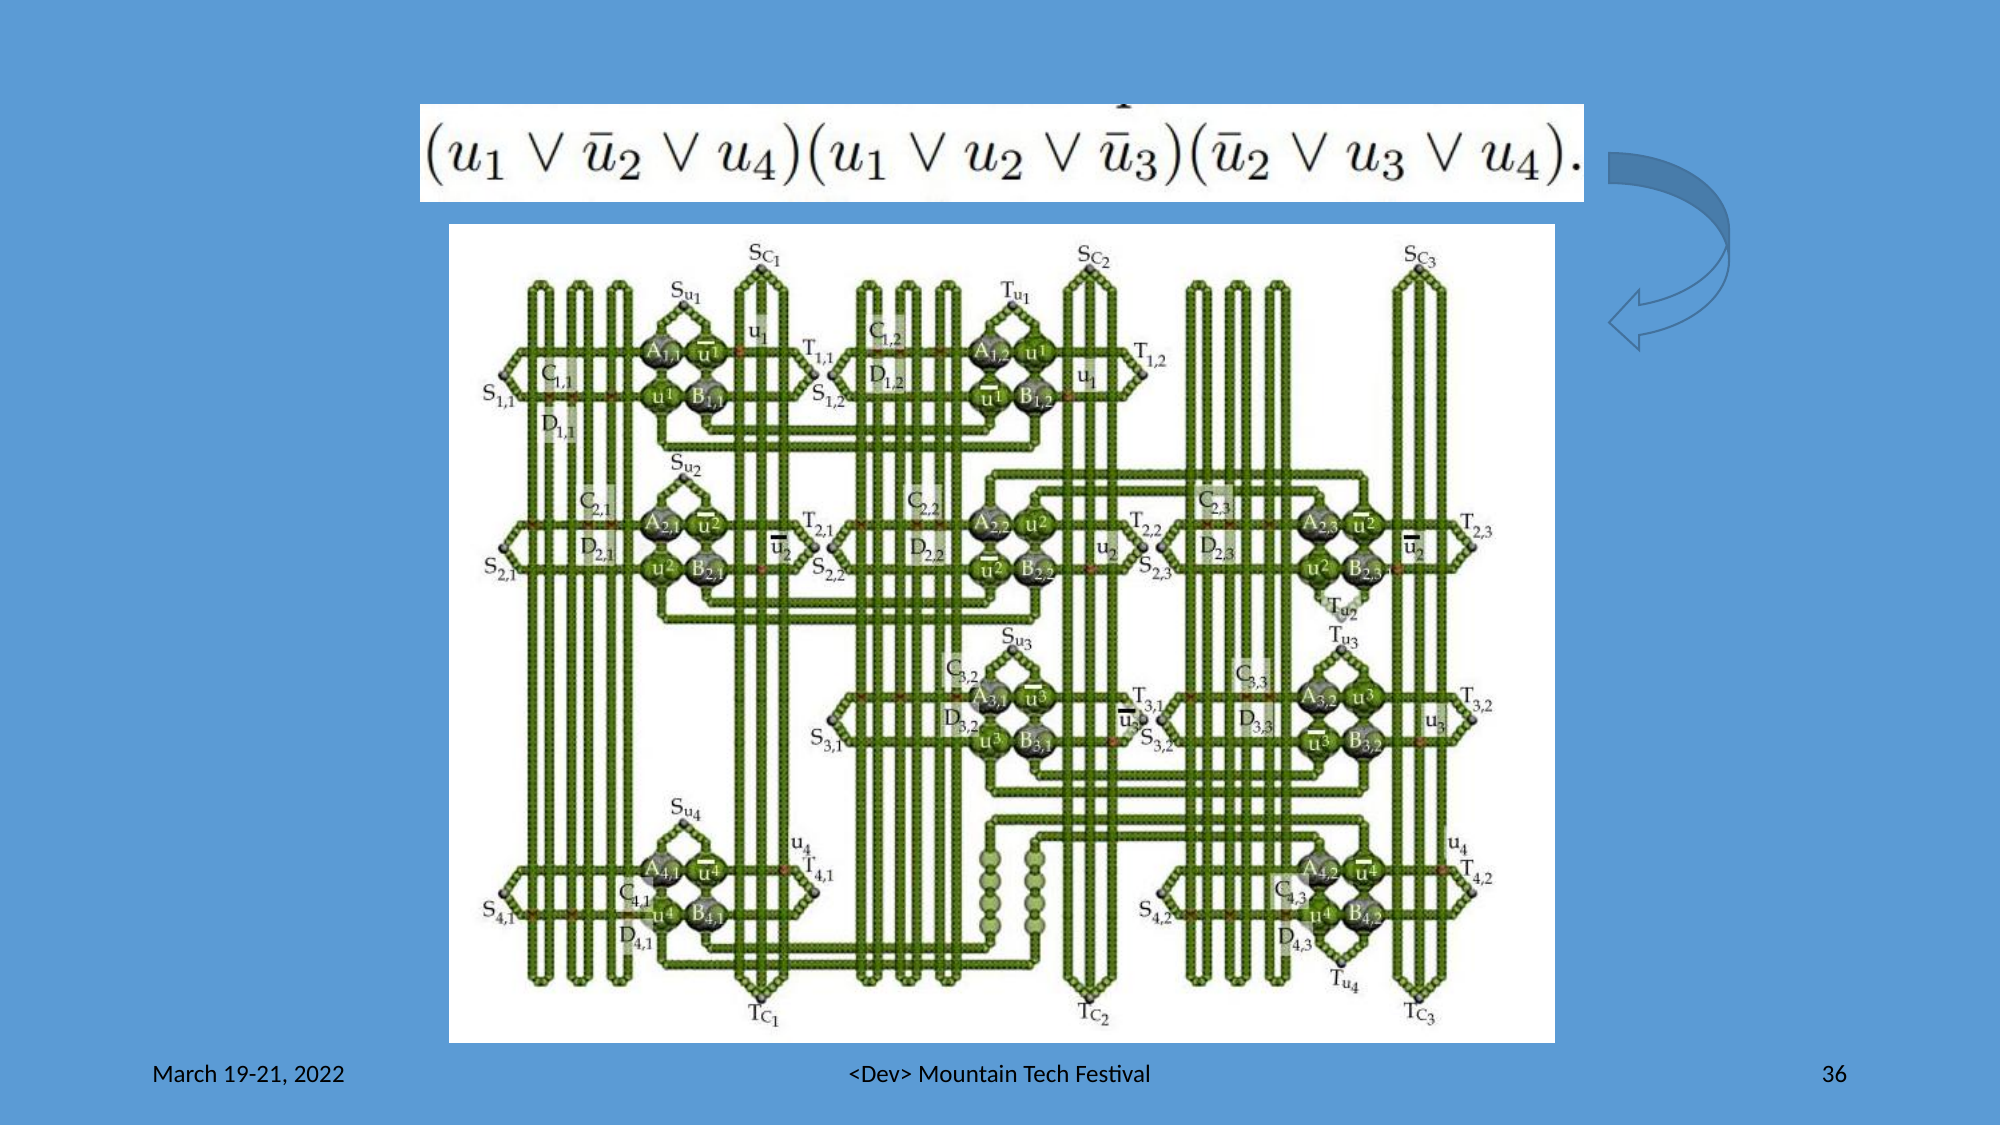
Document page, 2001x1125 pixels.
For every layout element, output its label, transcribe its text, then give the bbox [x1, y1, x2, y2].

picture [449, 224, 1555, 1043]
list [420, 104, 1584, 202]
text_box [1607, 151, 1731, 353]
footer <Dev> Mountain Tech Festival [662, 1043, 1338, 1103]
slide_number 36 [1412, 1042, 1863, 1103]
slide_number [137, 1042, 588, 1103]
